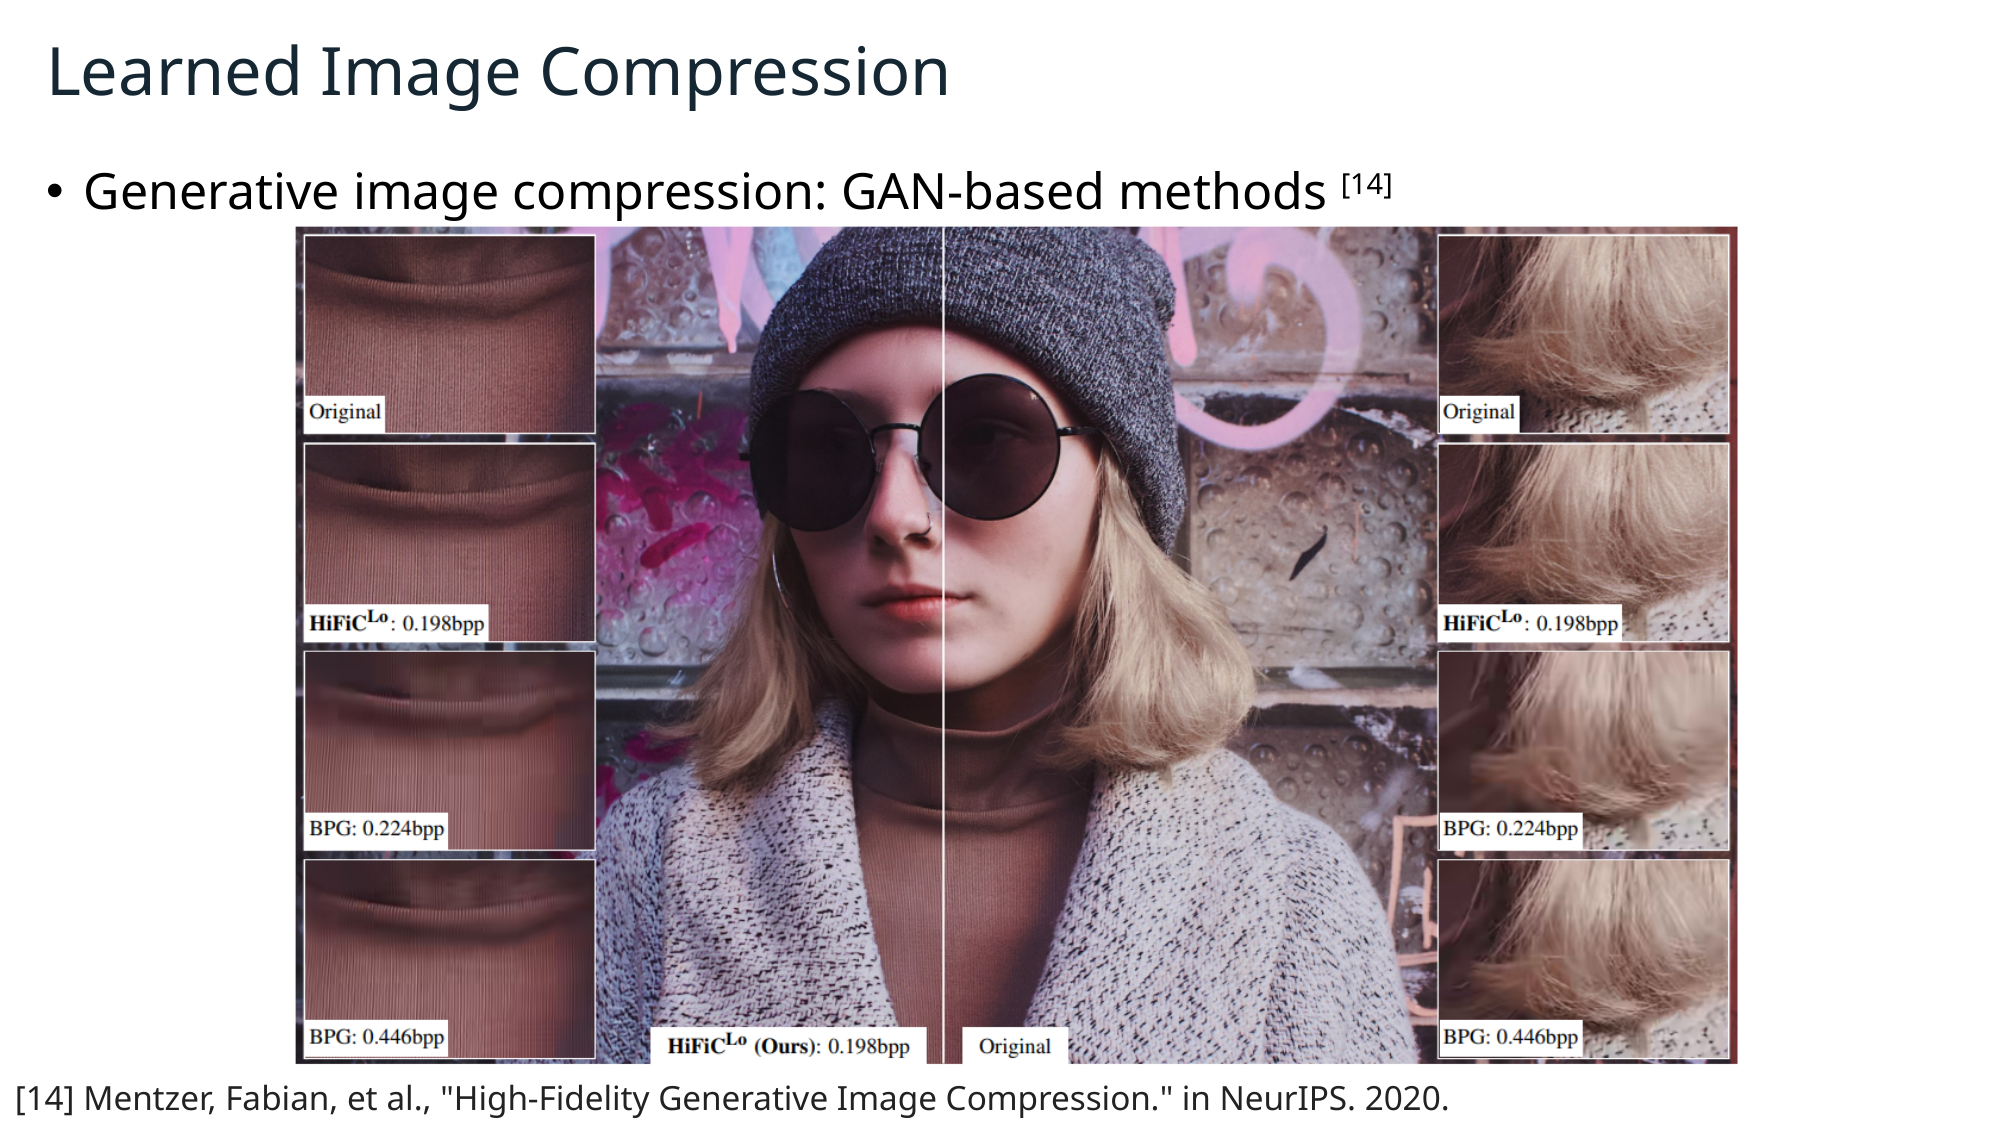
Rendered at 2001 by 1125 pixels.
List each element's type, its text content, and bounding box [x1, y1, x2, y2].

text_box [14] Mentzer, Fabian, et al., "High-Fidelity Generative Image Compression." in NeurIPS. 2020. [0, 1069, 1937, 1125]
text_box Learned Image Compression [31, 21, 1121, 116]
list Generative image compression: GAN-based methods [14] [31, 158, 2000, 873]
picture [291, 222, 1740, 1070]
